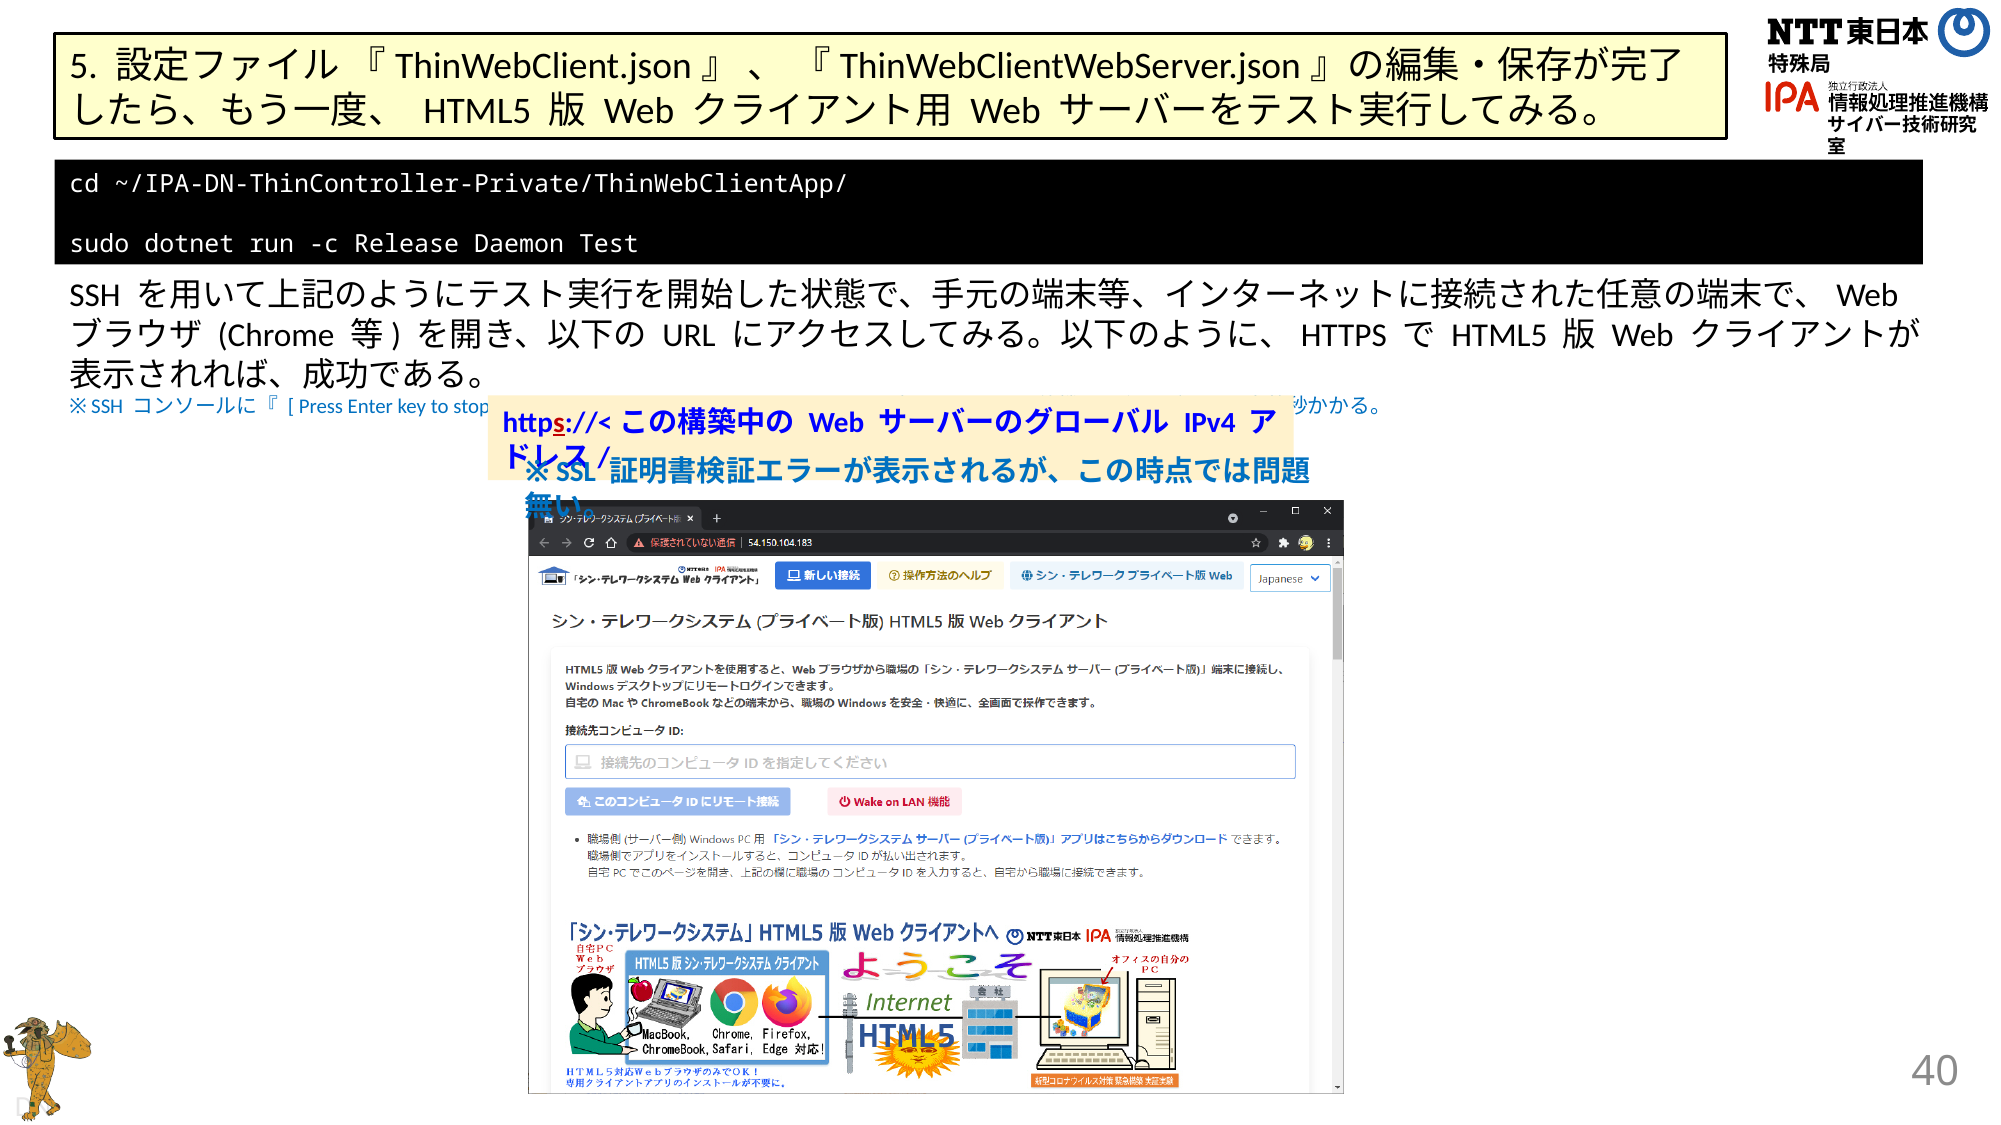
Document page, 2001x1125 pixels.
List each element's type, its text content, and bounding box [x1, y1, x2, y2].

text_box https://<この構築中の Web サーバーのグローバル IPv4 アドレス/ [487, 395, 1294, 481]
text_box 5. 設定ファイル 『ThinWebClient.json』 、 『ThinWebClientWebServer.json』の編集・保存が完了したら、もう一度、 HTML5 版 Web クライアント用 Web サーバーをテスト実行してみる。 [54, 33, 1727, 139]
text_box ※ SSL 証明書検証エラーが表示されるが、この時点では問題無い。 [510, 444, 1344, 530]
text_box SSH を用いて上記のようにテスト実行を開始した状態で、手元の端末等、インターネットに接続された任意の端末で、Web ブラウザ (Chrome 等) を開き、以下の URL にアクセスしてみる。以下のように、HTTPS で HTML5 版 Web クライアントが表示されれば、成功である。 ※ SSH コンソールに『 [ Press Enter key to stop the IPA.App.ThinWebClientApp daemon ] 』と表示されるまで待機する必要がある。十数秒かかる。 [54, 265, 1949, 426]
picture [528, 500, 1344, 1094]
text_box cd ~/IPA-DN-ThinController-Private/ThinWebClientApp/ sudo dotnet run -c Release Daemon Test [54, 159, 1923, 265]
slide_number 40 [1412, 1042, 1975, 1103]
